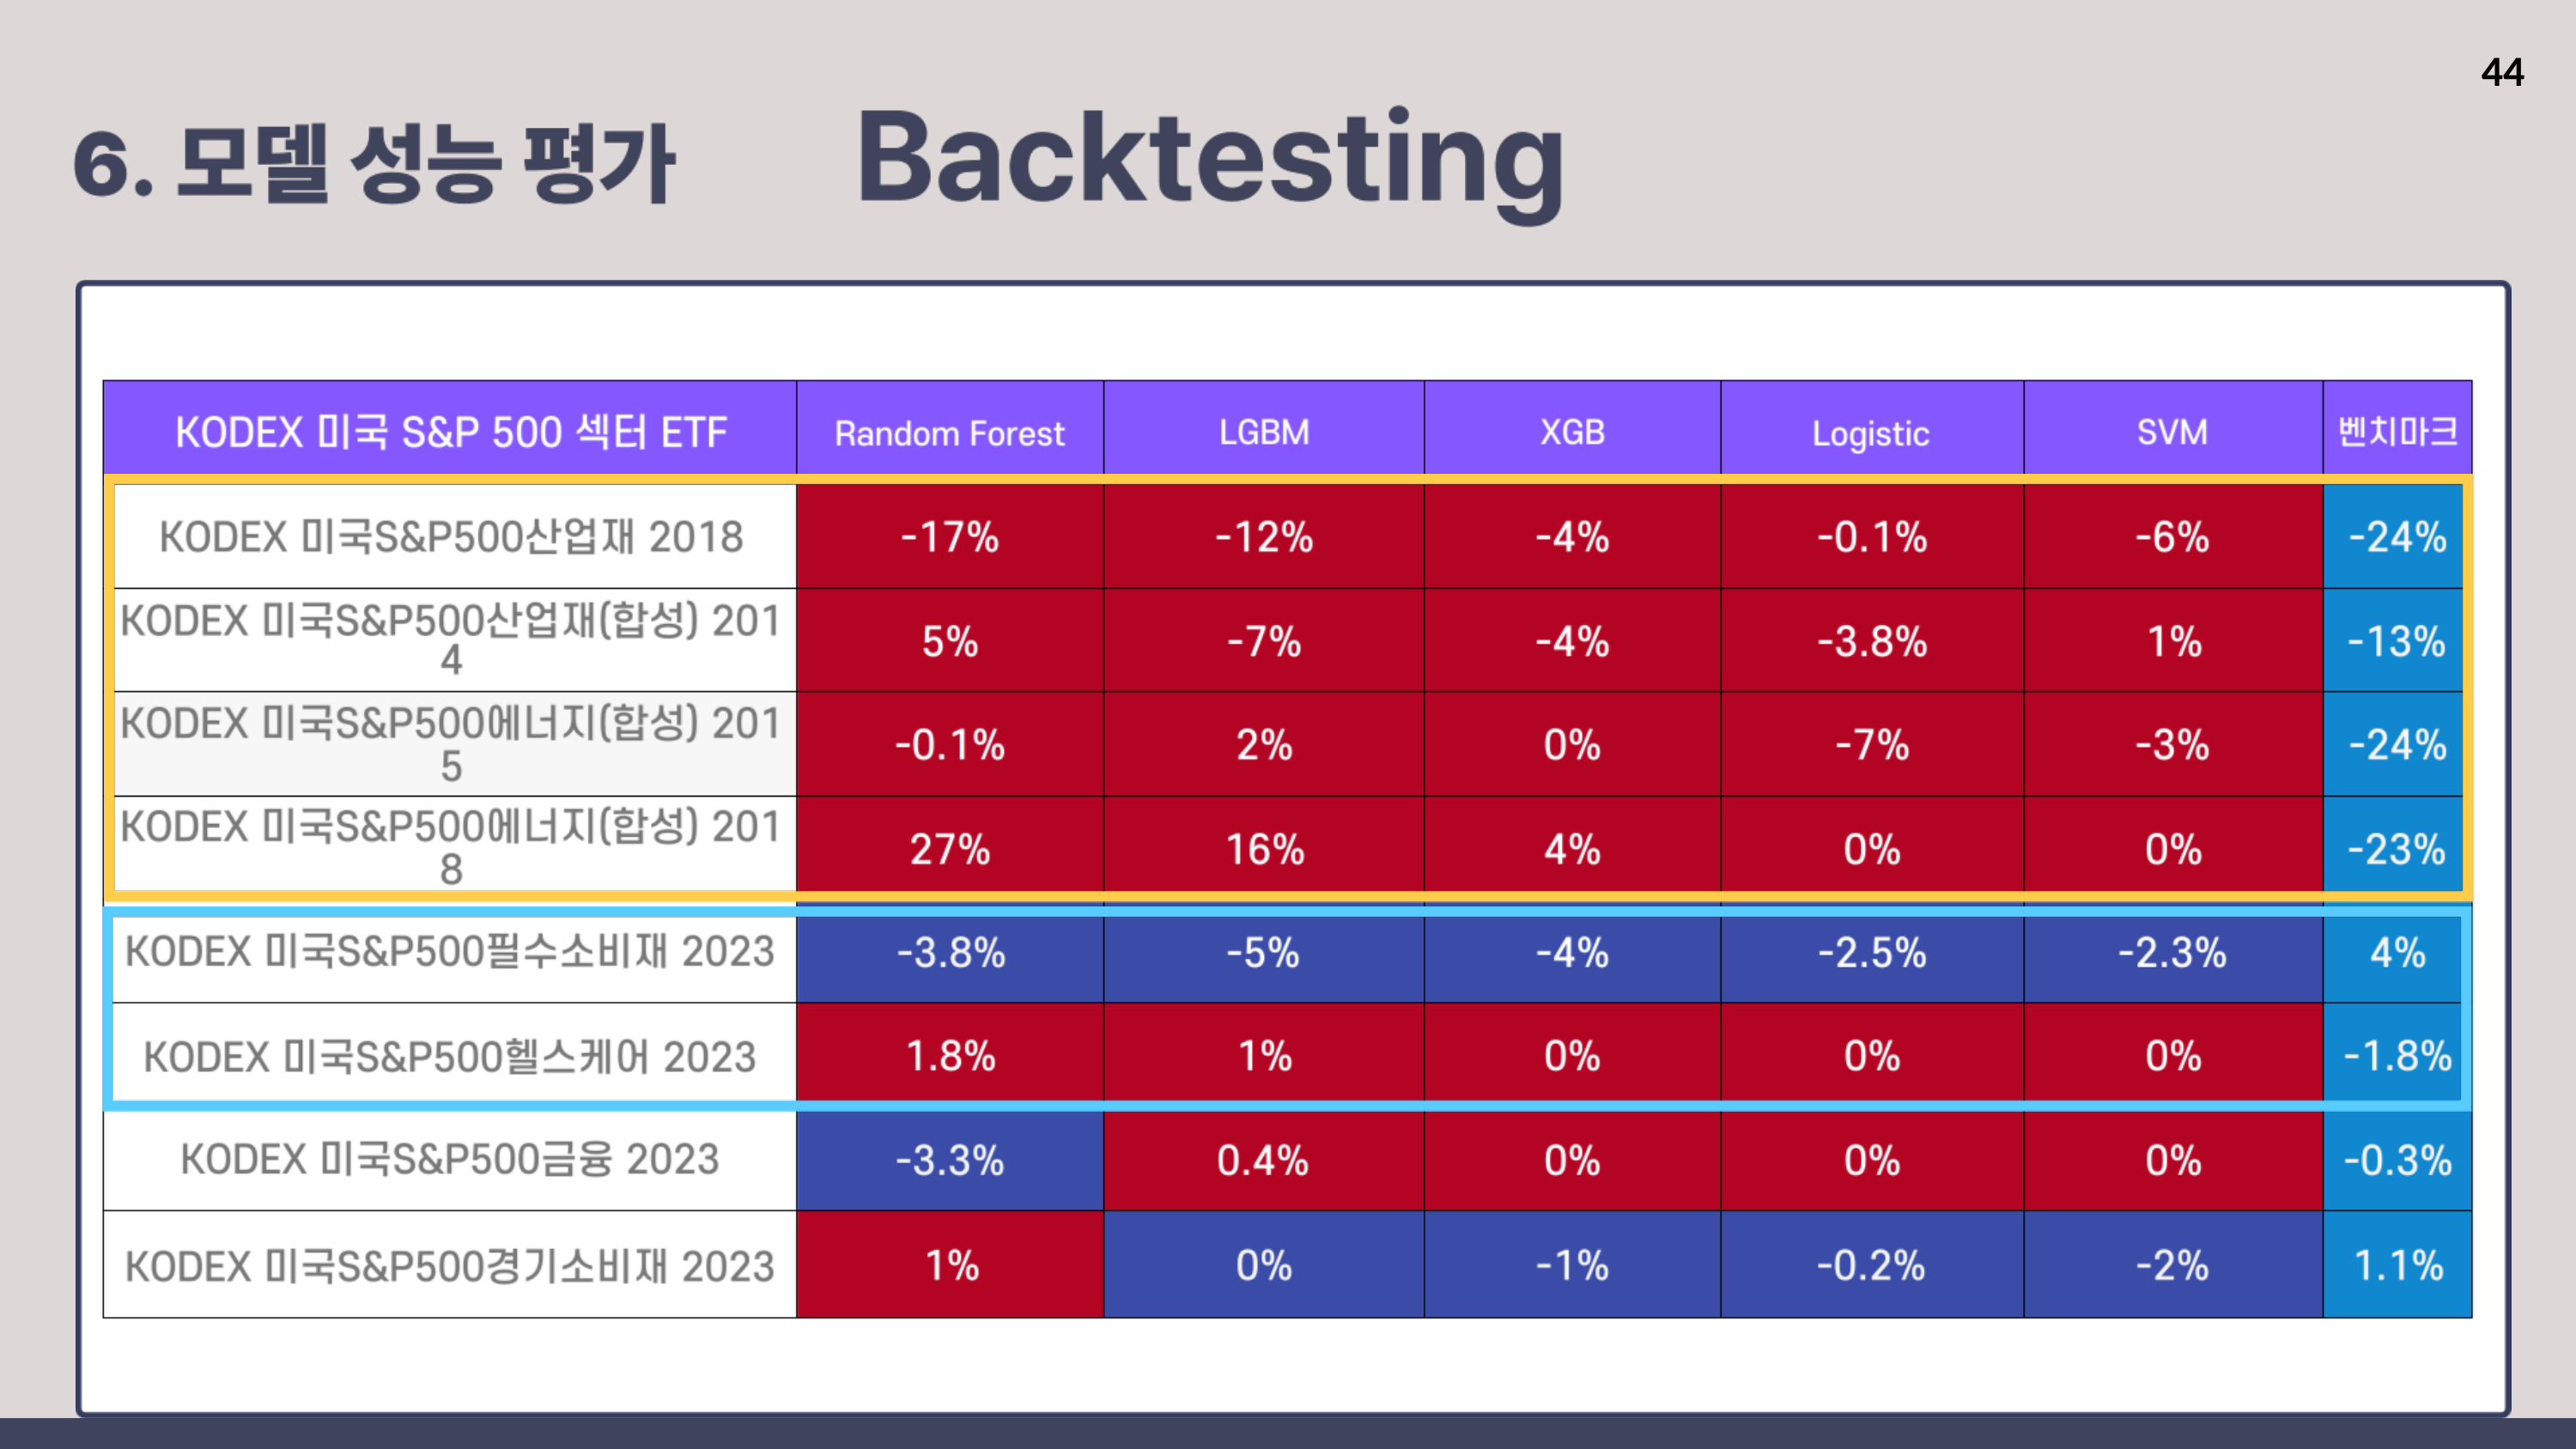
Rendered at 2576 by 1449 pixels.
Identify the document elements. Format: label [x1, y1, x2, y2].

text_box [104, 474, 2475, 903]
text_box [102, 906, 2473, 1112]
picture [0, 0, 2576, 1449]
